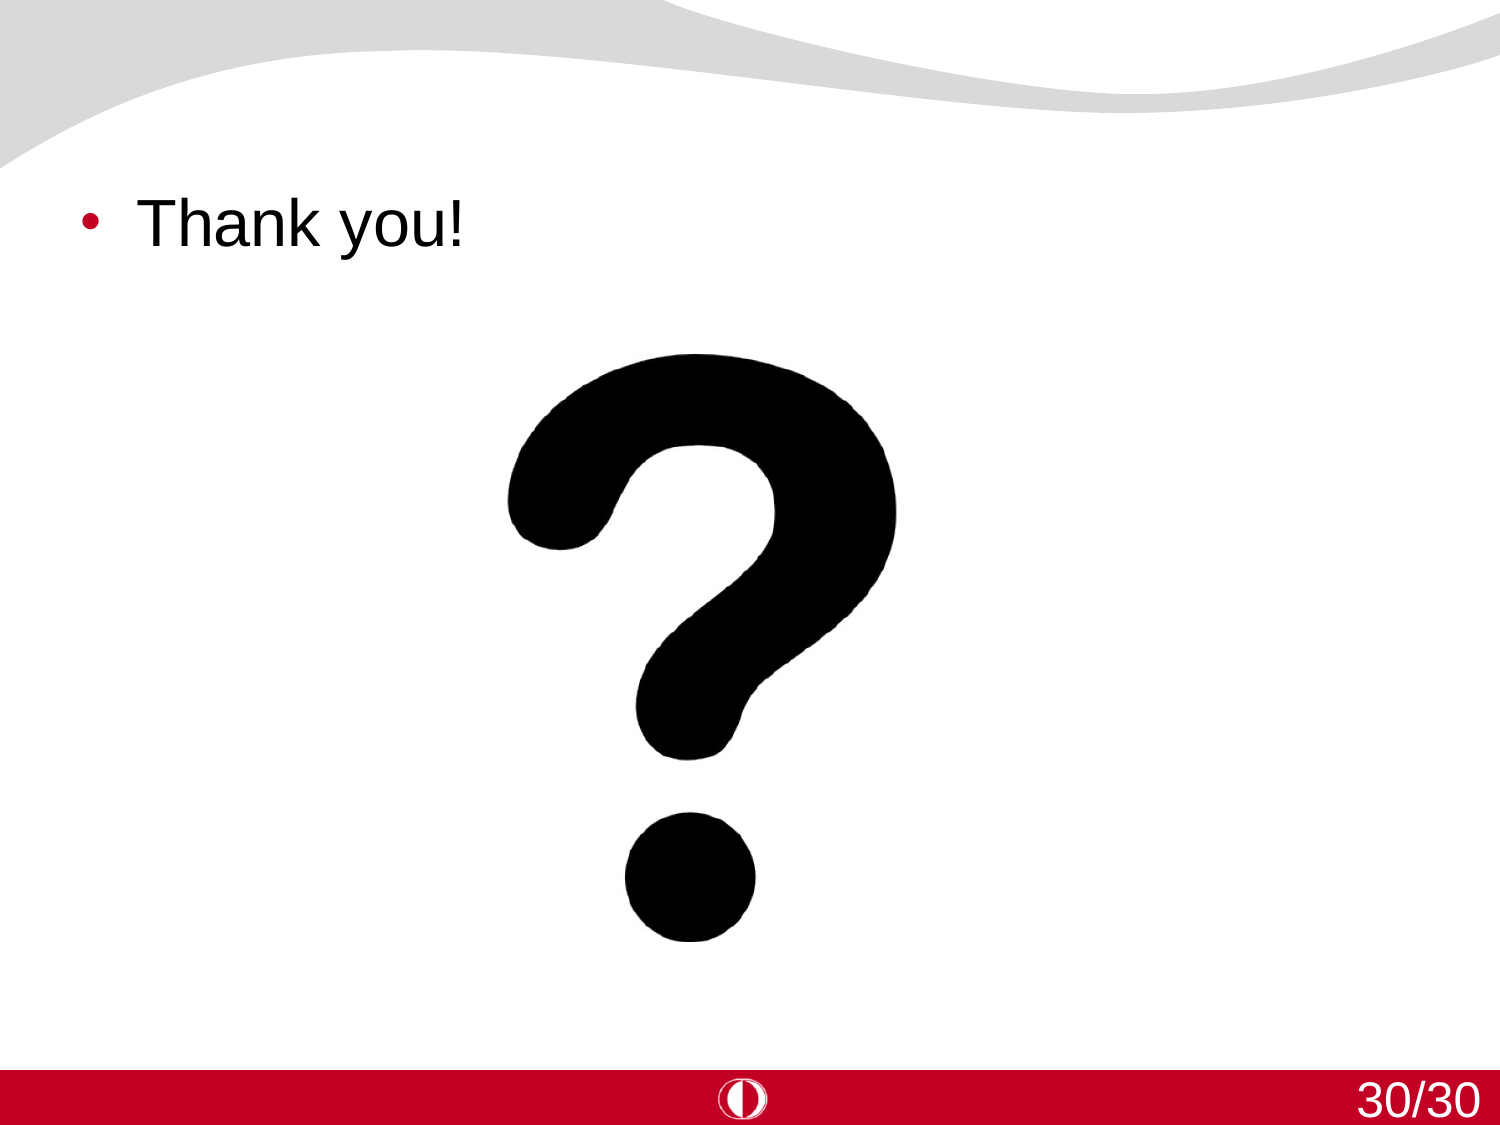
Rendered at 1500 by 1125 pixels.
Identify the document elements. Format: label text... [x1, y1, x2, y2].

list Thank you! [64, 172, 1415, 991]
picture [407, 354, 996, 943]
picture [713, 1078, 781, 1122]
